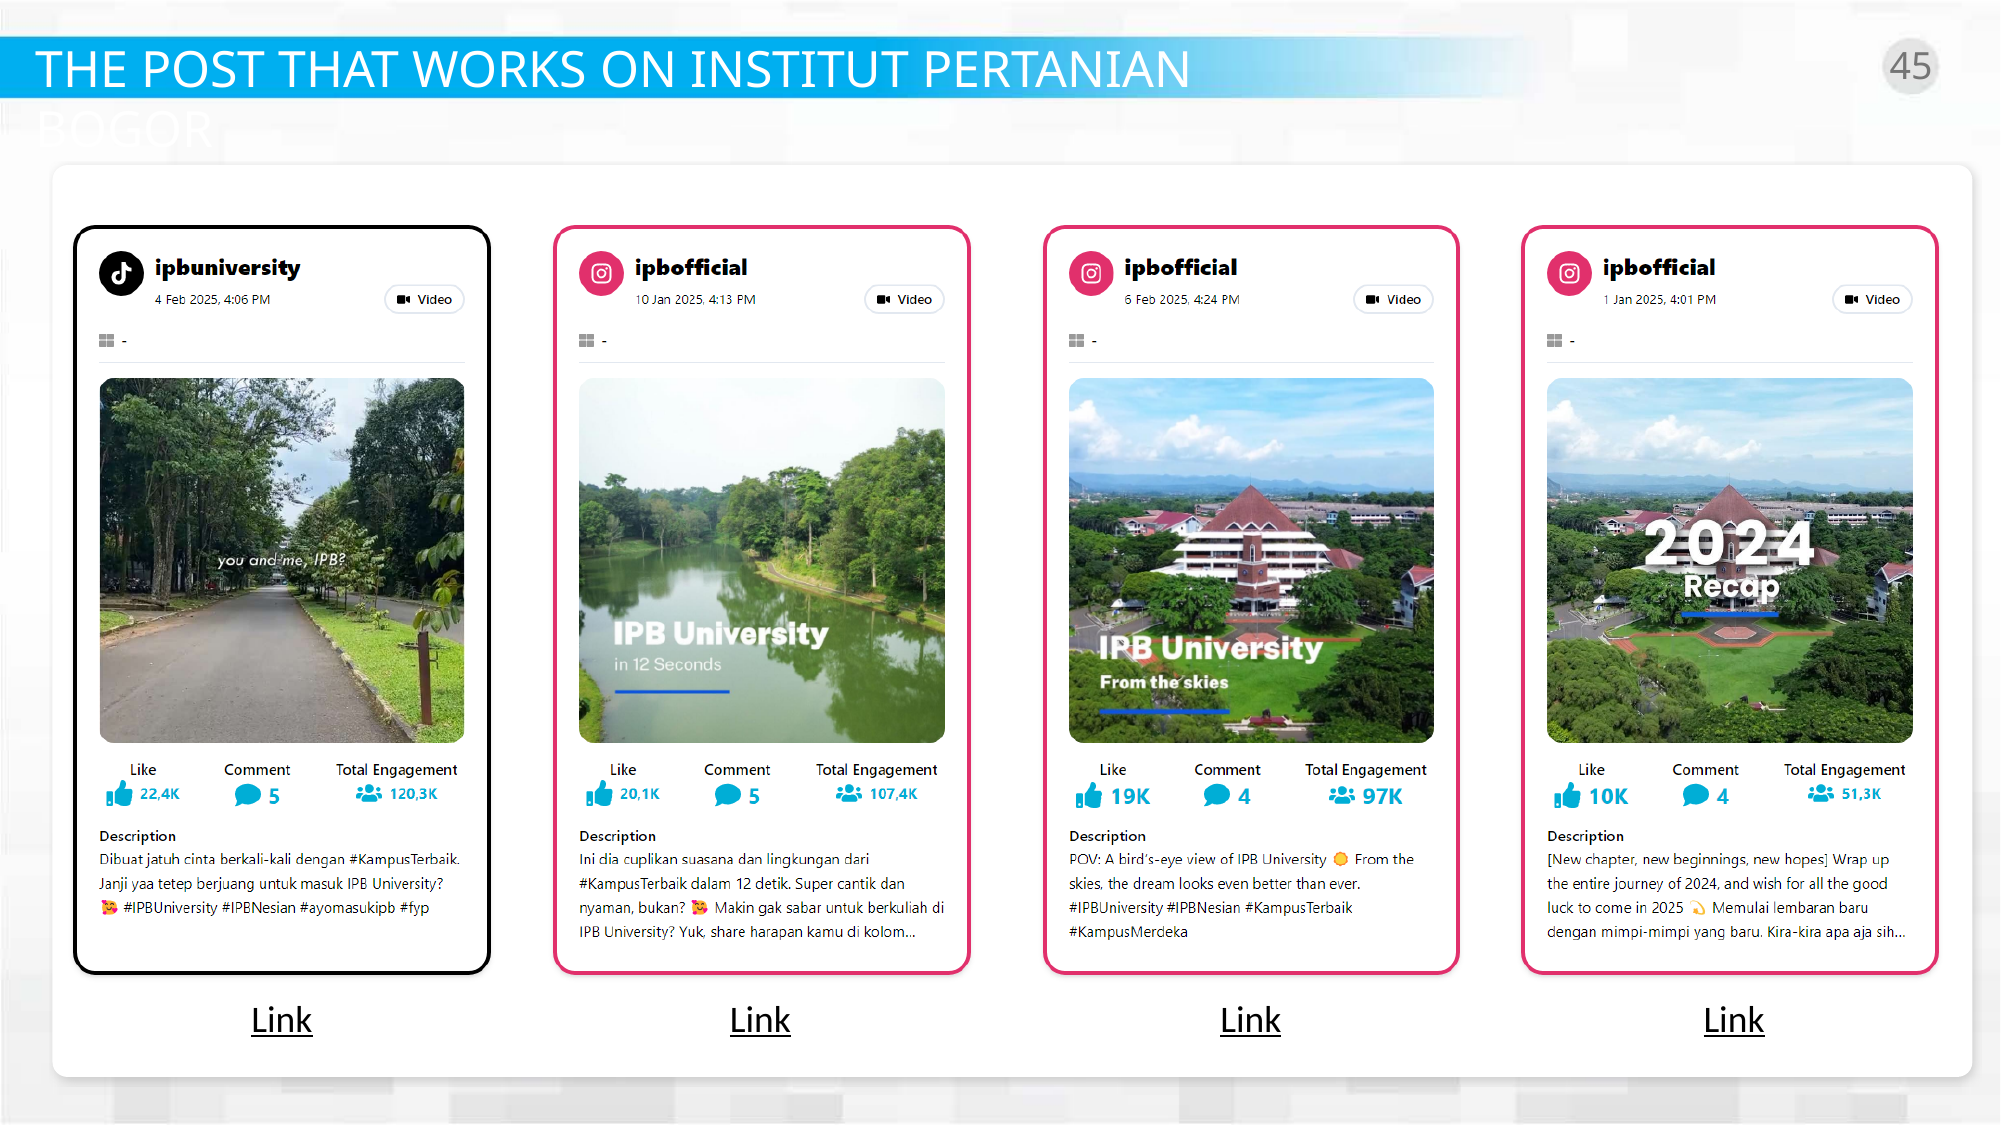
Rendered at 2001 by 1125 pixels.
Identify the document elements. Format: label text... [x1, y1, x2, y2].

text_box [52, 164, 1973, 1077]
picture [0, 0, 2001, 1125]
slide_number 45 [1873, 29, 1949, 105]
title THE POST THAT WORKS ON INSTITUT PERTANIAN BOGOR [21, 29, 1371, 105]
text_box [74, 196, 1890, 254]
